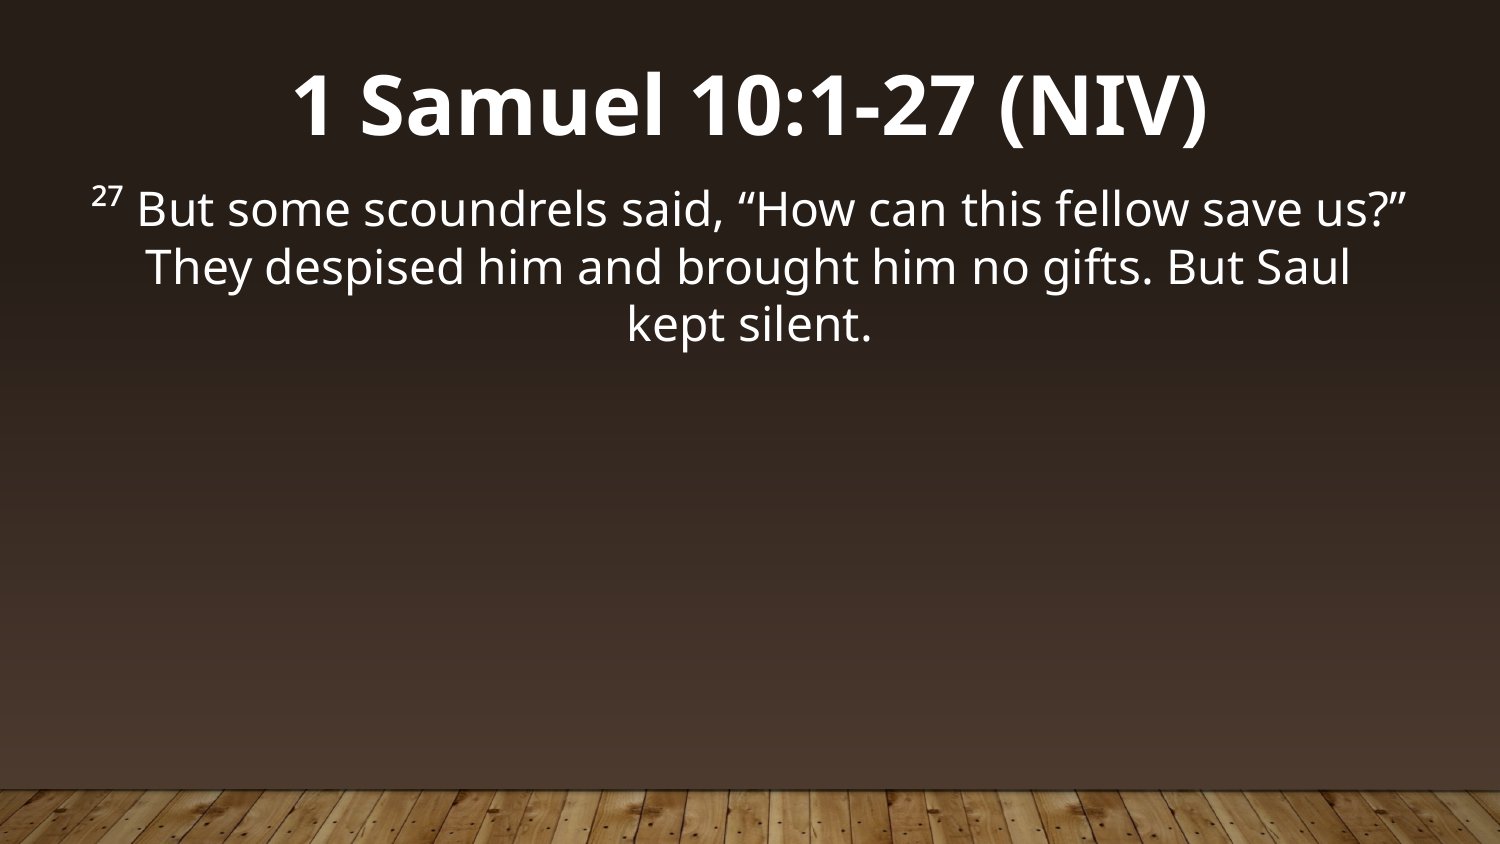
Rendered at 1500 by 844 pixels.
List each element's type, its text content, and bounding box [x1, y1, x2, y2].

text_box ²⁷ But some scoundrels said, “How can this fellow save us?” They despised him and brought him no gifts. But Saul kept silent. [74, 171, 1425, 359]
picture [0, 789, 1500, 844]
text_box 1 Samuel 10:1-27 (NIV) [74, 45, 1425, 160]
